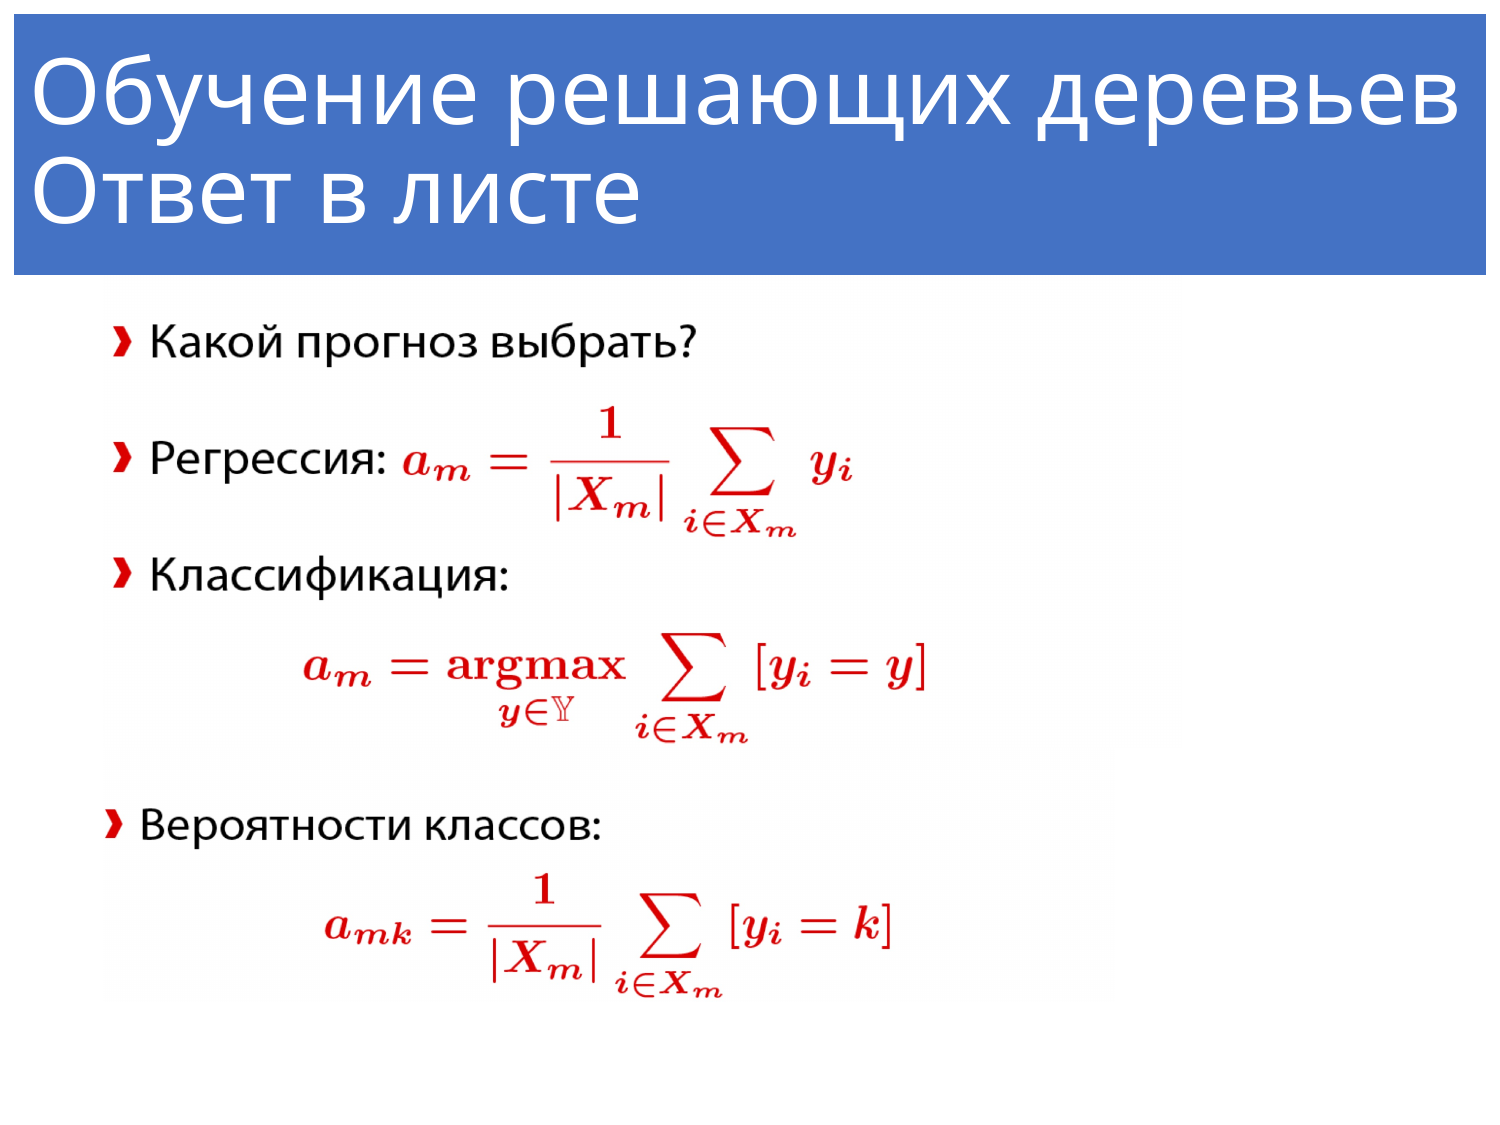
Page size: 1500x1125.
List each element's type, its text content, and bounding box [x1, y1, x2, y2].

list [103, 157, 1182, 748]
title Обучение решающих деревьев Ответ в листе [14, 14, 1486, 275]
picture [103, 748, 1115, 1002]
